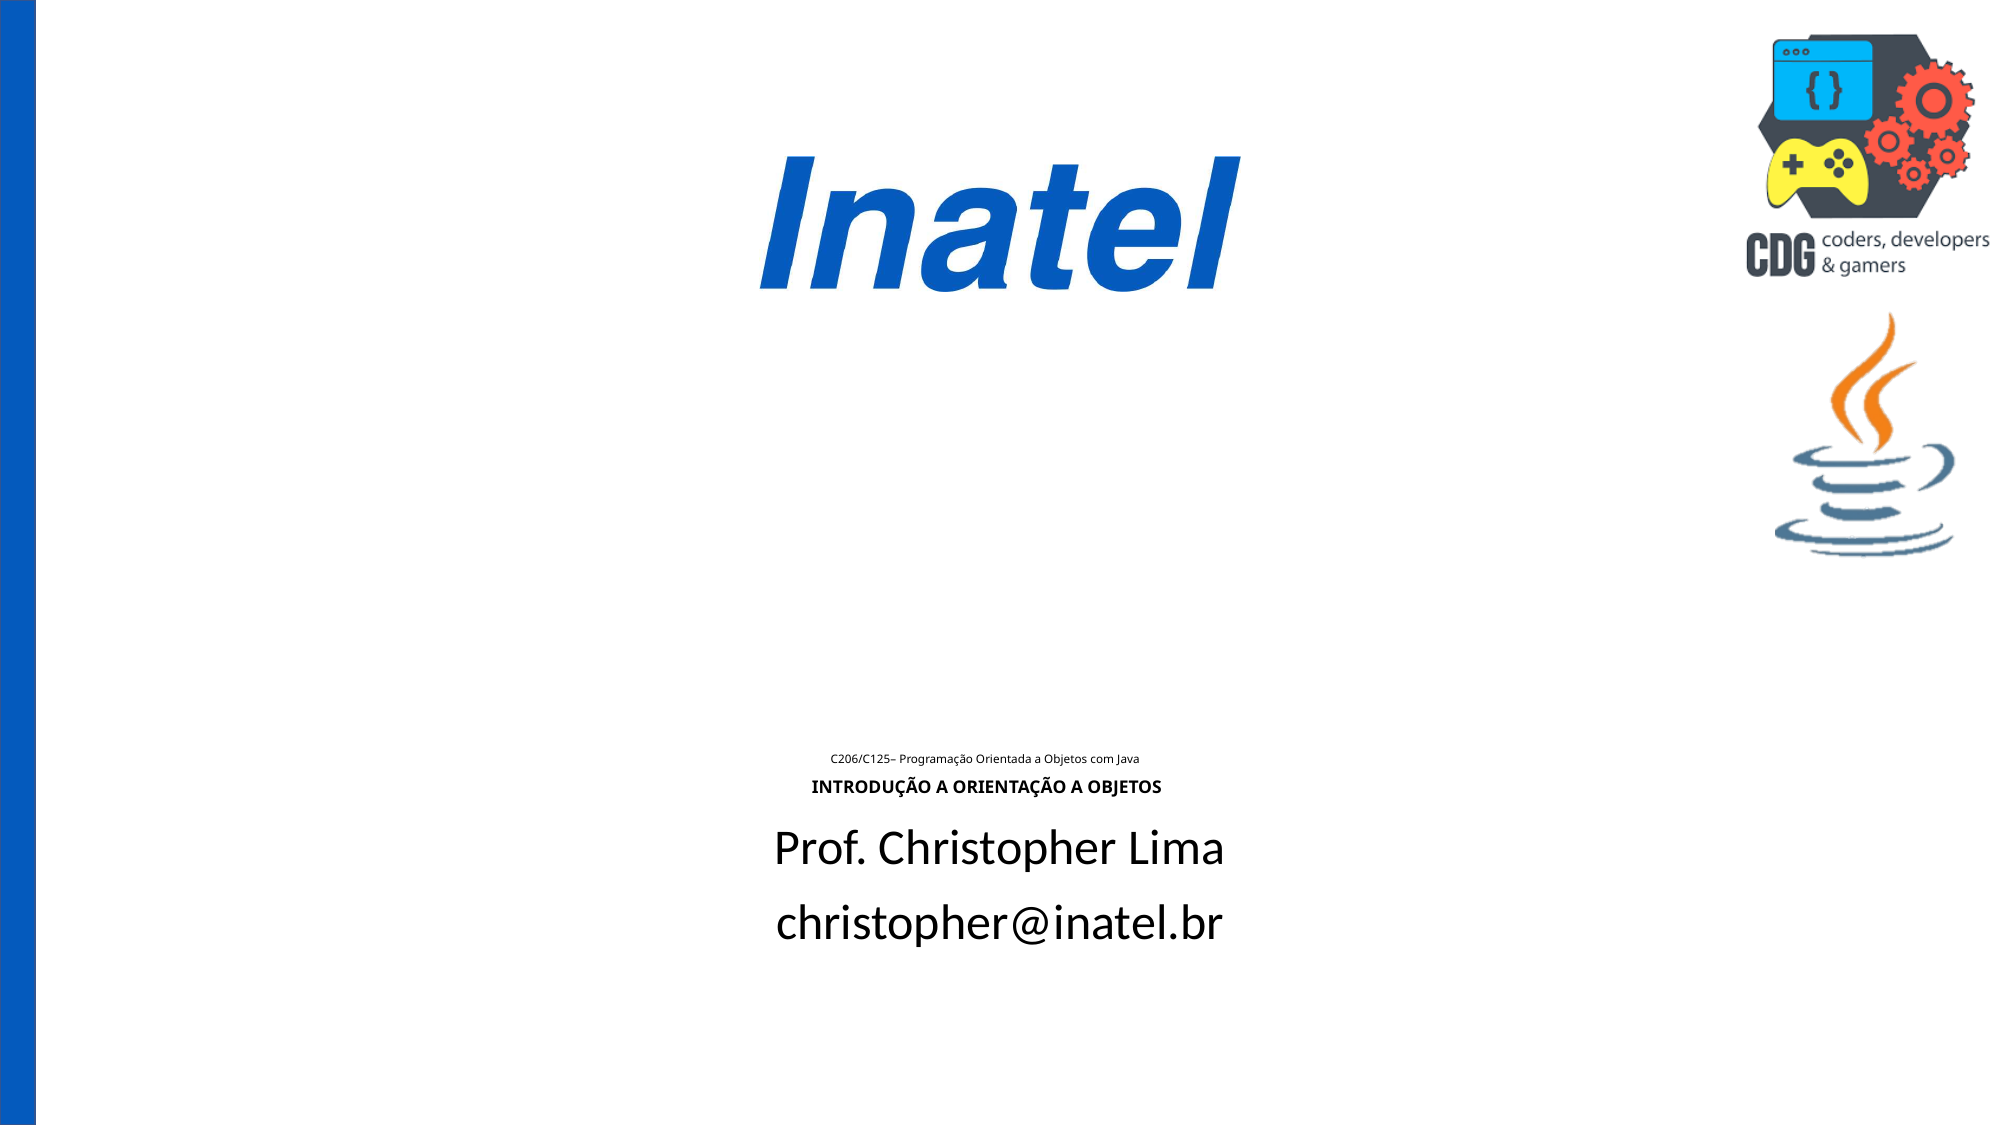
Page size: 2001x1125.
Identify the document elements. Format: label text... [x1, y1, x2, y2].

subtitle Prof. Christopher Lima christopher@inatel.br [249, 733, 1750, 1016]
text_box [0, 0, 36, 1125]
picture [759, 156, 1241, 292]
picture [1766, 307, 1968, 563]
picture [1734, 24, 2000, 290]
title C206/C125– Programação Orientada a Objetos com Java INTRODUÇÃO A ORIENTAÇÃO A OBJETOS [234, 413, 1735, 806]
